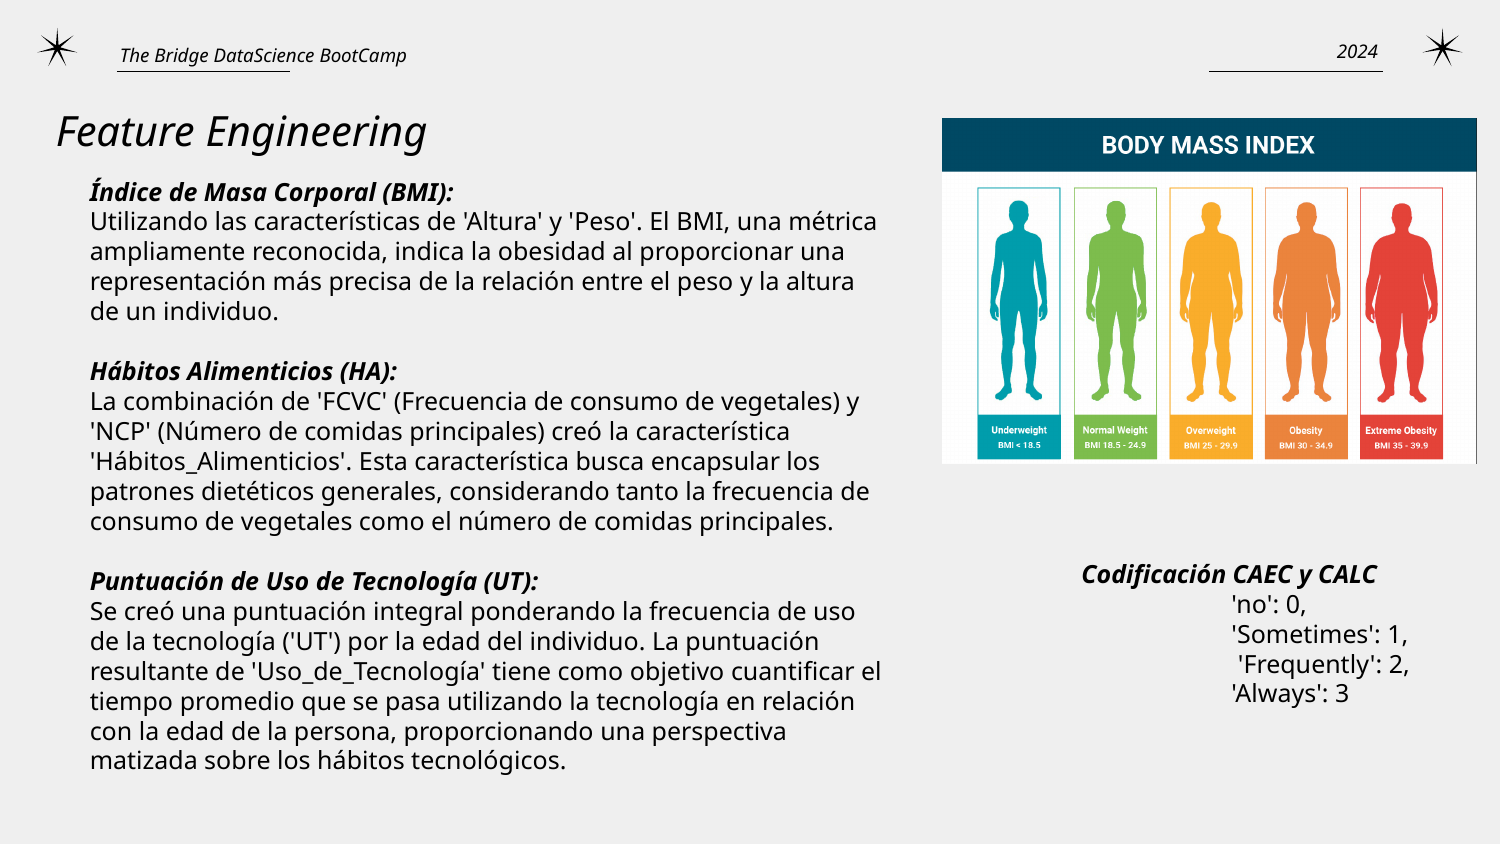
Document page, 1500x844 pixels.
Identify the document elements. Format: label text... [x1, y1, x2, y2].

picture [1271, 137, 1284, 153]
picture [941, 172, 1477, 465]
picture [1136, 137, 1148, 153]
picture [1254, 137, 1267, 153]
text_box Índice de Masa Corporal (BMI): Utilizando las características de 'Altura' y 'Peso'. El BMI, una métrica ampliamente reconocida, indica la obesidad al proporcionar una representación más precisa de la relación entre el peso y la altura de un individuo. Hábitos Alimenticios (HA): La combinación de 'FCVC' (Frecuencia de consumo de vegetales) y 'NCP' (Número de comidas principales) creó la característica 'Hábitos_Alimenticios'. Esta característica busca encapsular los patrones dietéticos generales, considerando tanto la frecuencia de consumo de vegetales como el número de comidas principales. Puntuación de Uso de Tecnología (UT): Se creó una puntuación integral ponderando la frecuencia de uso de la tecnología ('UT') por la edad del individuo. La puntuación resultante de 'Uso_de_Tecnología' tiene como objetivo cuantificar el tiempo promedio que se pasa utilizando la tecnología en relación con la edad de la persona, proporcionando una perspectiva matizada sobre los hábitos tecnológicos. [75, 168, 900, 818]
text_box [104, 31, 1394, 74]
picture [1173, 137, 1190, 153]
picture [1193, 137, 1207, 153]
text_box Codificación CAEC y CALC 'no': 0, 'Sometimes': 1, 'Frequently': 2, 'Always': 3 [1066, 550, 1459, 716]
picture [1225, 136, 1237, 153]
text_box Feature Engineering [32, 110, 1383, 149]
picture [1301, 137, 1313, 153]
picture [1210, 136, 1222, 153]
picture [1287, 137, 1298, 153]
picture [1119, 136, 1132, 153]
picture [1151, 137, 1163, 153]
picture [1104, 137, 1116, 153]
